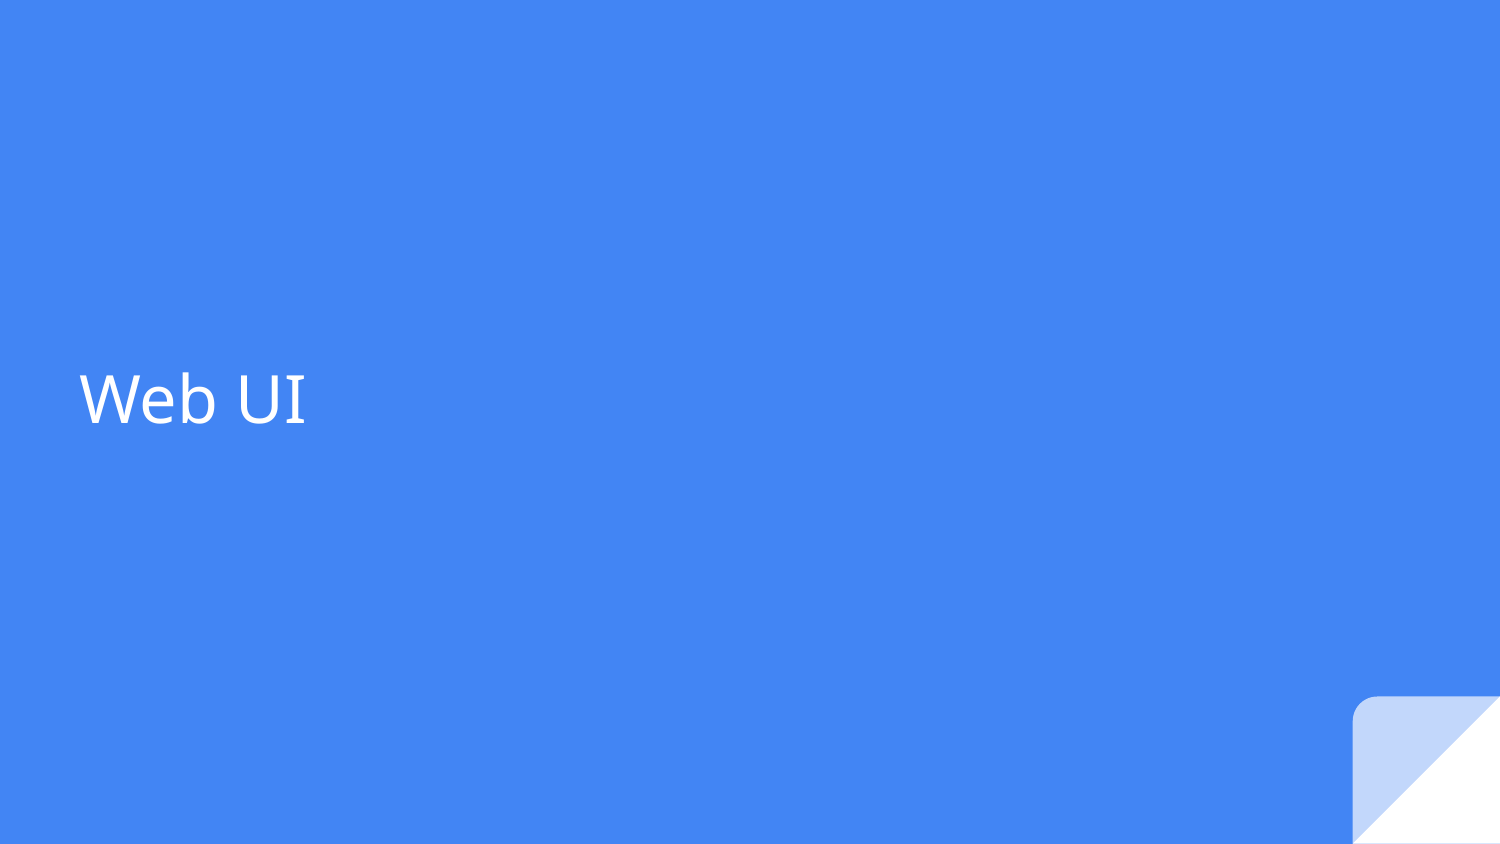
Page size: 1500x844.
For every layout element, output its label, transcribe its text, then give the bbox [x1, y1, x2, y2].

title Web UI [64, 298, 1413, 452]
